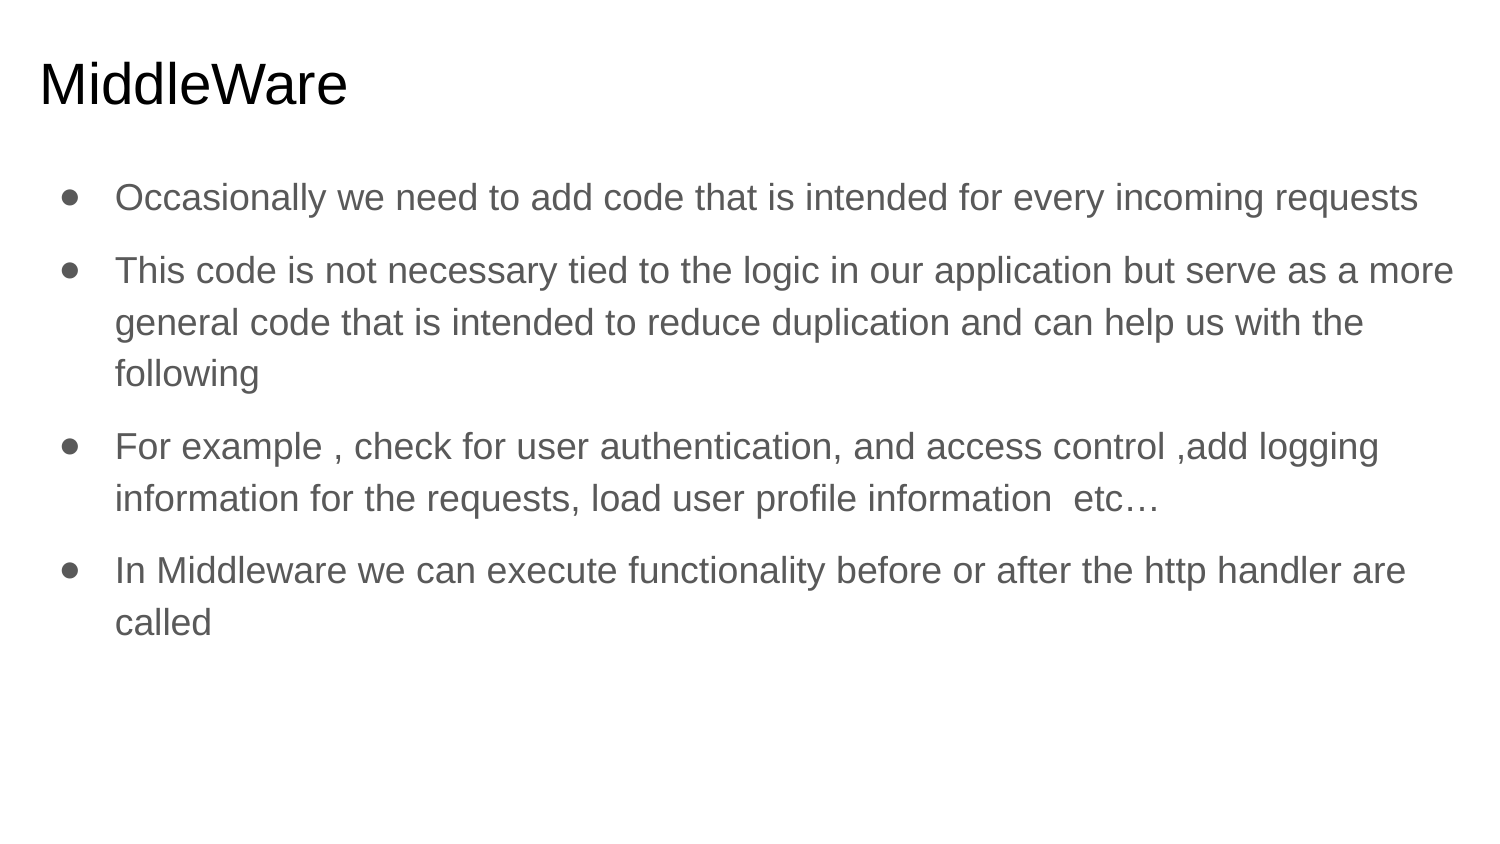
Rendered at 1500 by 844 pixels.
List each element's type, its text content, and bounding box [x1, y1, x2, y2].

list Occasionally we need to add code that is intended for every incoming requests This code is not necessary tied to the logic in our application but serve as a more general code that is intended to reduce duplication and can help us with the following For example , check for user authentication, and access control ,add logging information for the requests, load user profile information etc… In Middleware we can execute functionality before or after the http handler are called [24, 151, 1500, 750]
title MiddleWare [24, 31, 1442, 126]
